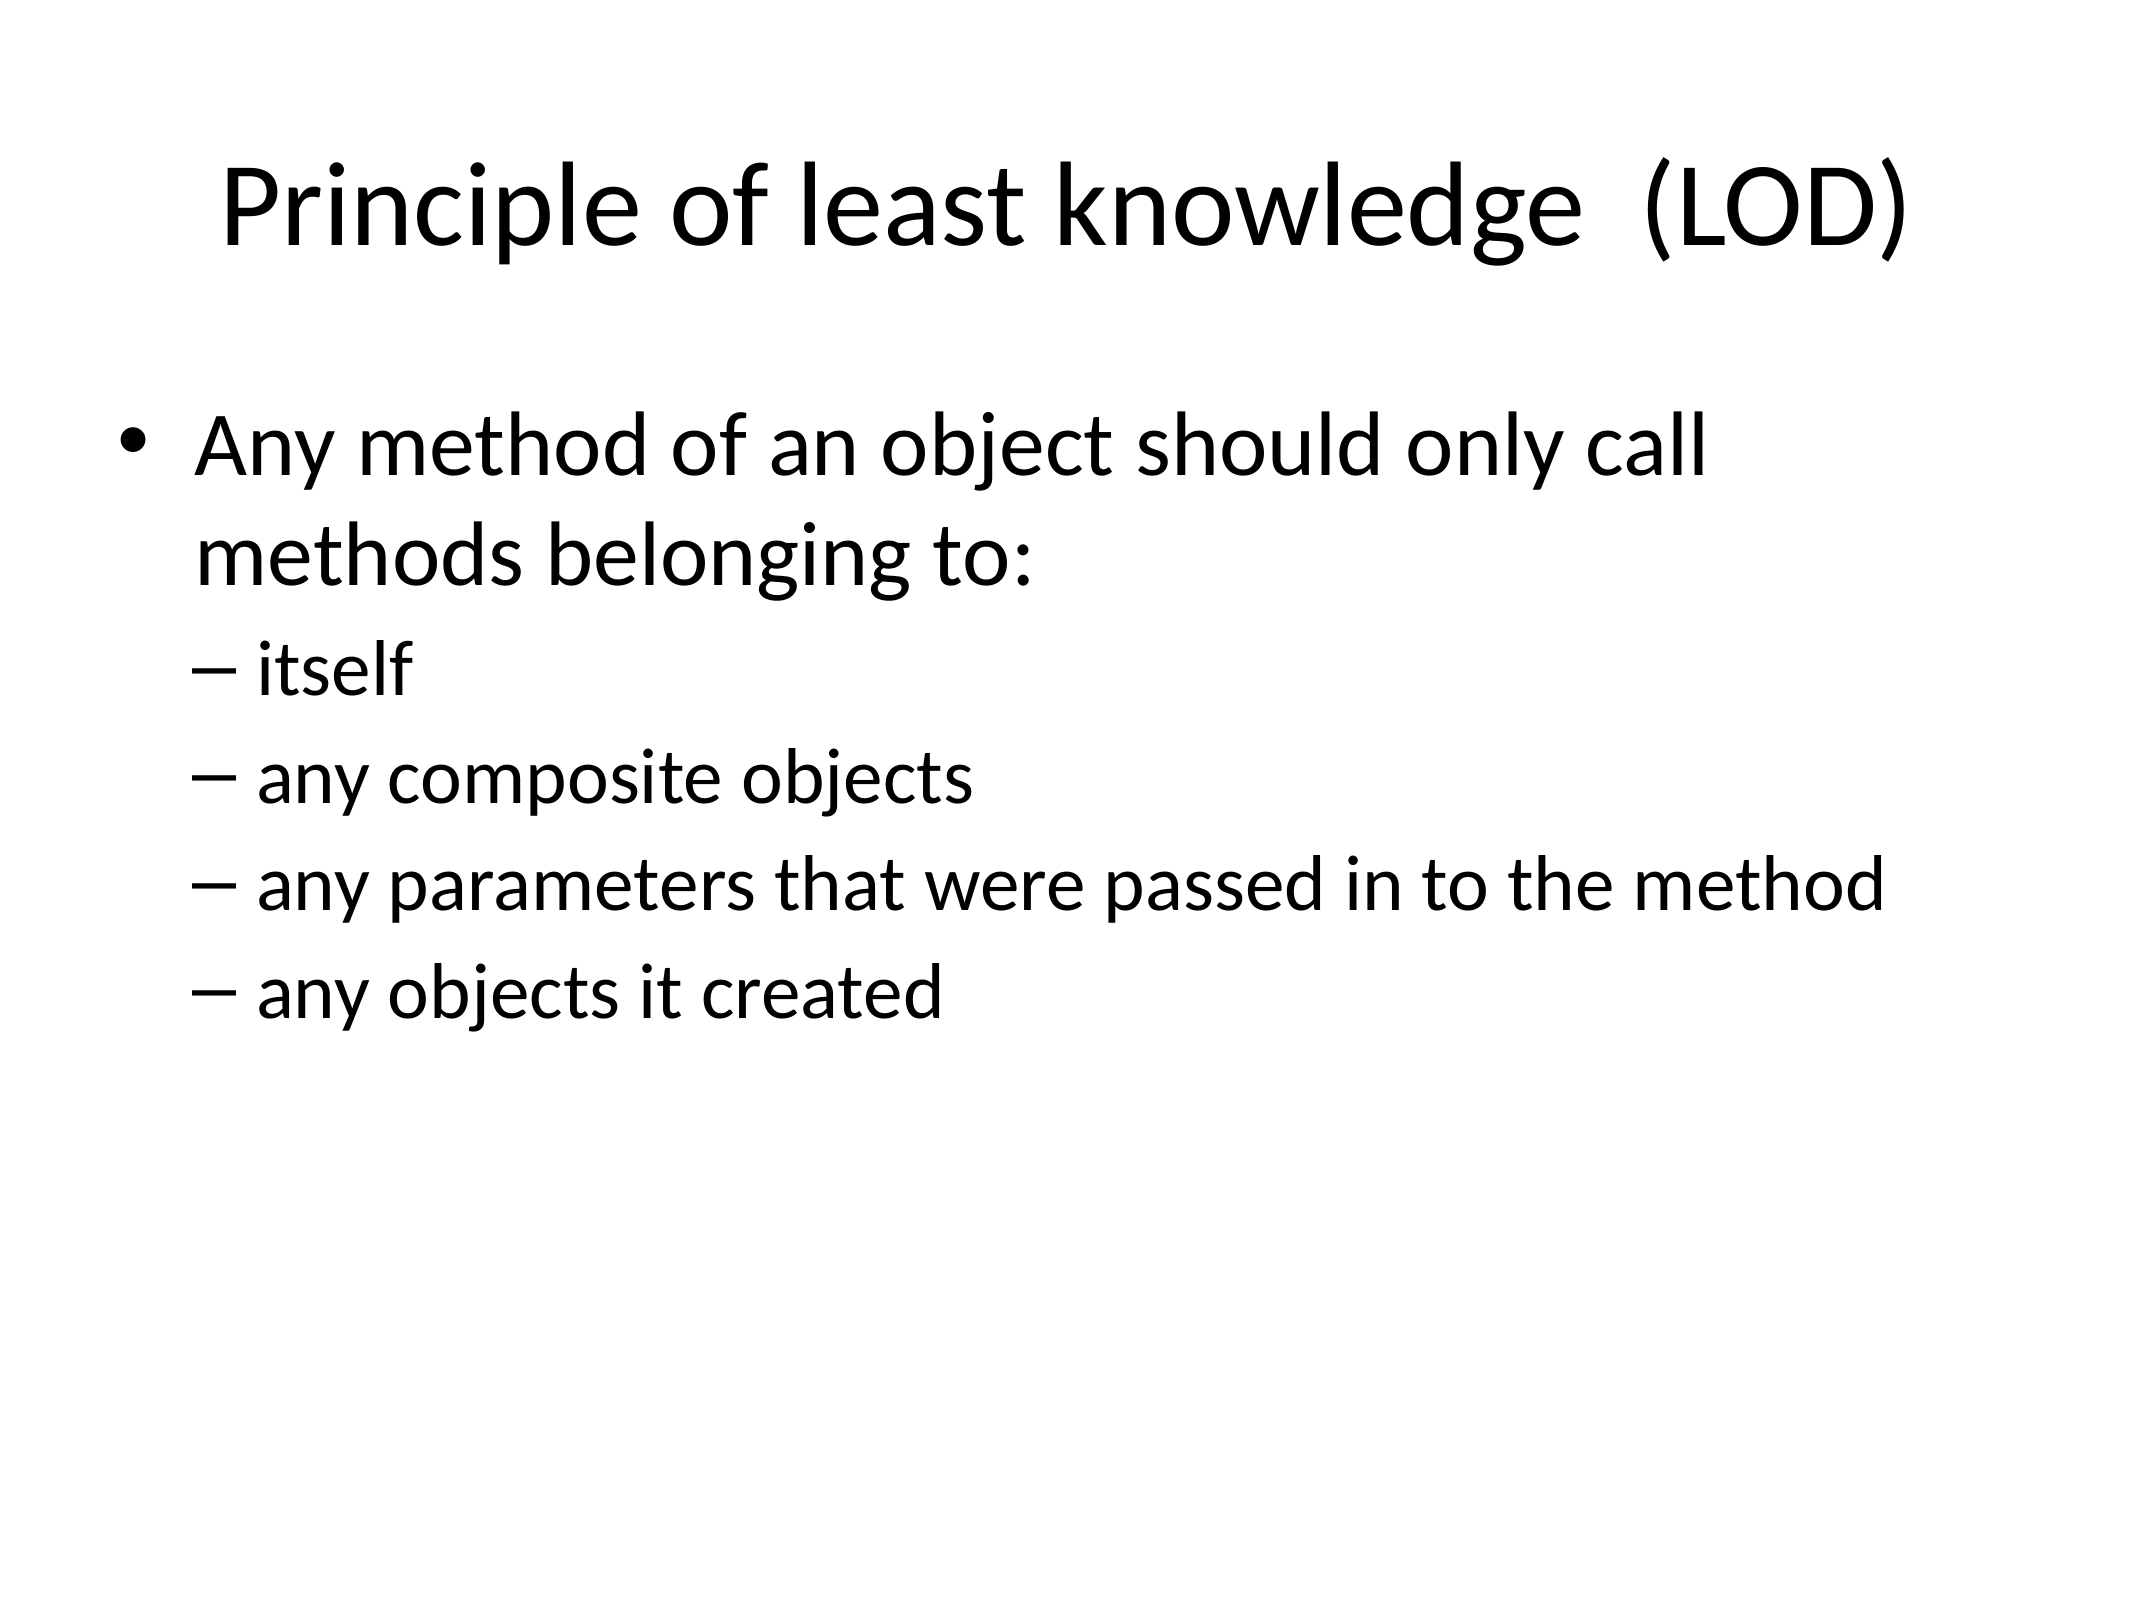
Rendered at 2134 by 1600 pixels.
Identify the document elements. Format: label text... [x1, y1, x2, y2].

title Principle of least knowledge (LOD) [106, 63, 2028, 332]
list Any method of an object should only call methods belonging to: itself any composite objects any parameters that were passed in to the method any objects it created [106, 372, 2028, 1430]
